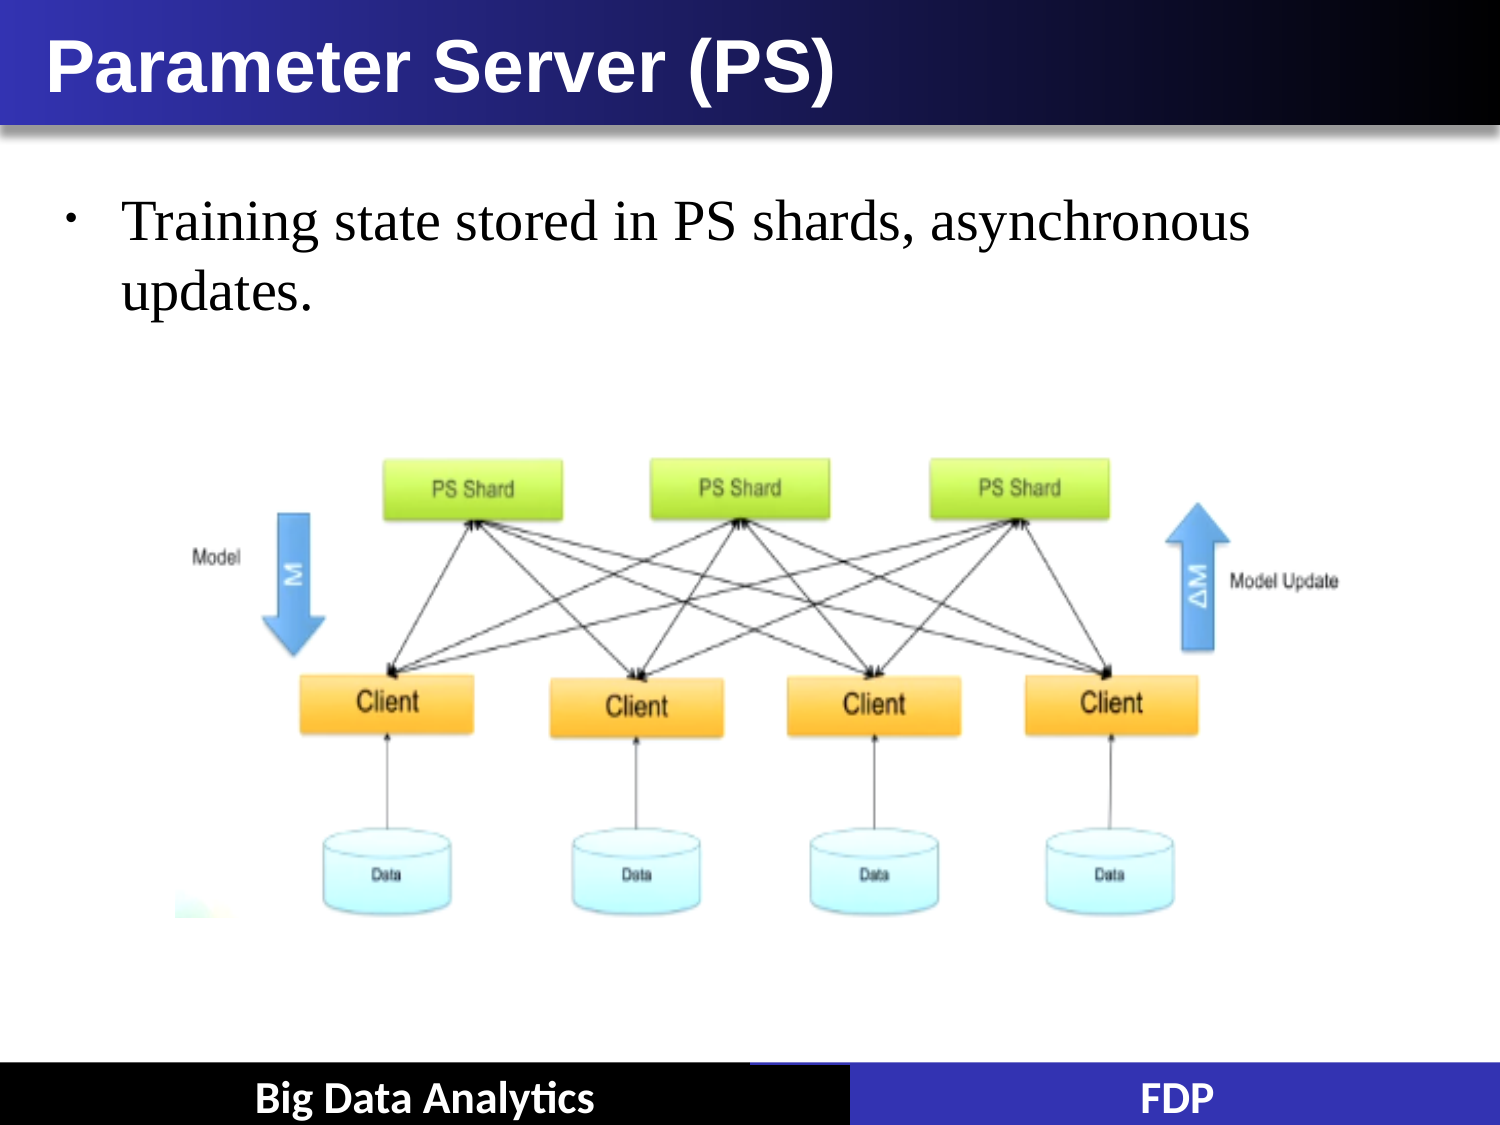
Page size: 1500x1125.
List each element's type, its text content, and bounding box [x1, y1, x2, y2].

title Parameter Server (PS) [0, 0, 1500, 126]
text_box FDP [854, 1065, 1500, 1125]
picture [172, 437, 1363, 918]
text_box Big Data Analytics [0, 1065, 850, 1125]
list Training state stored in PS shards, asynchronous updates. [49, 174, 1426, 1006]
